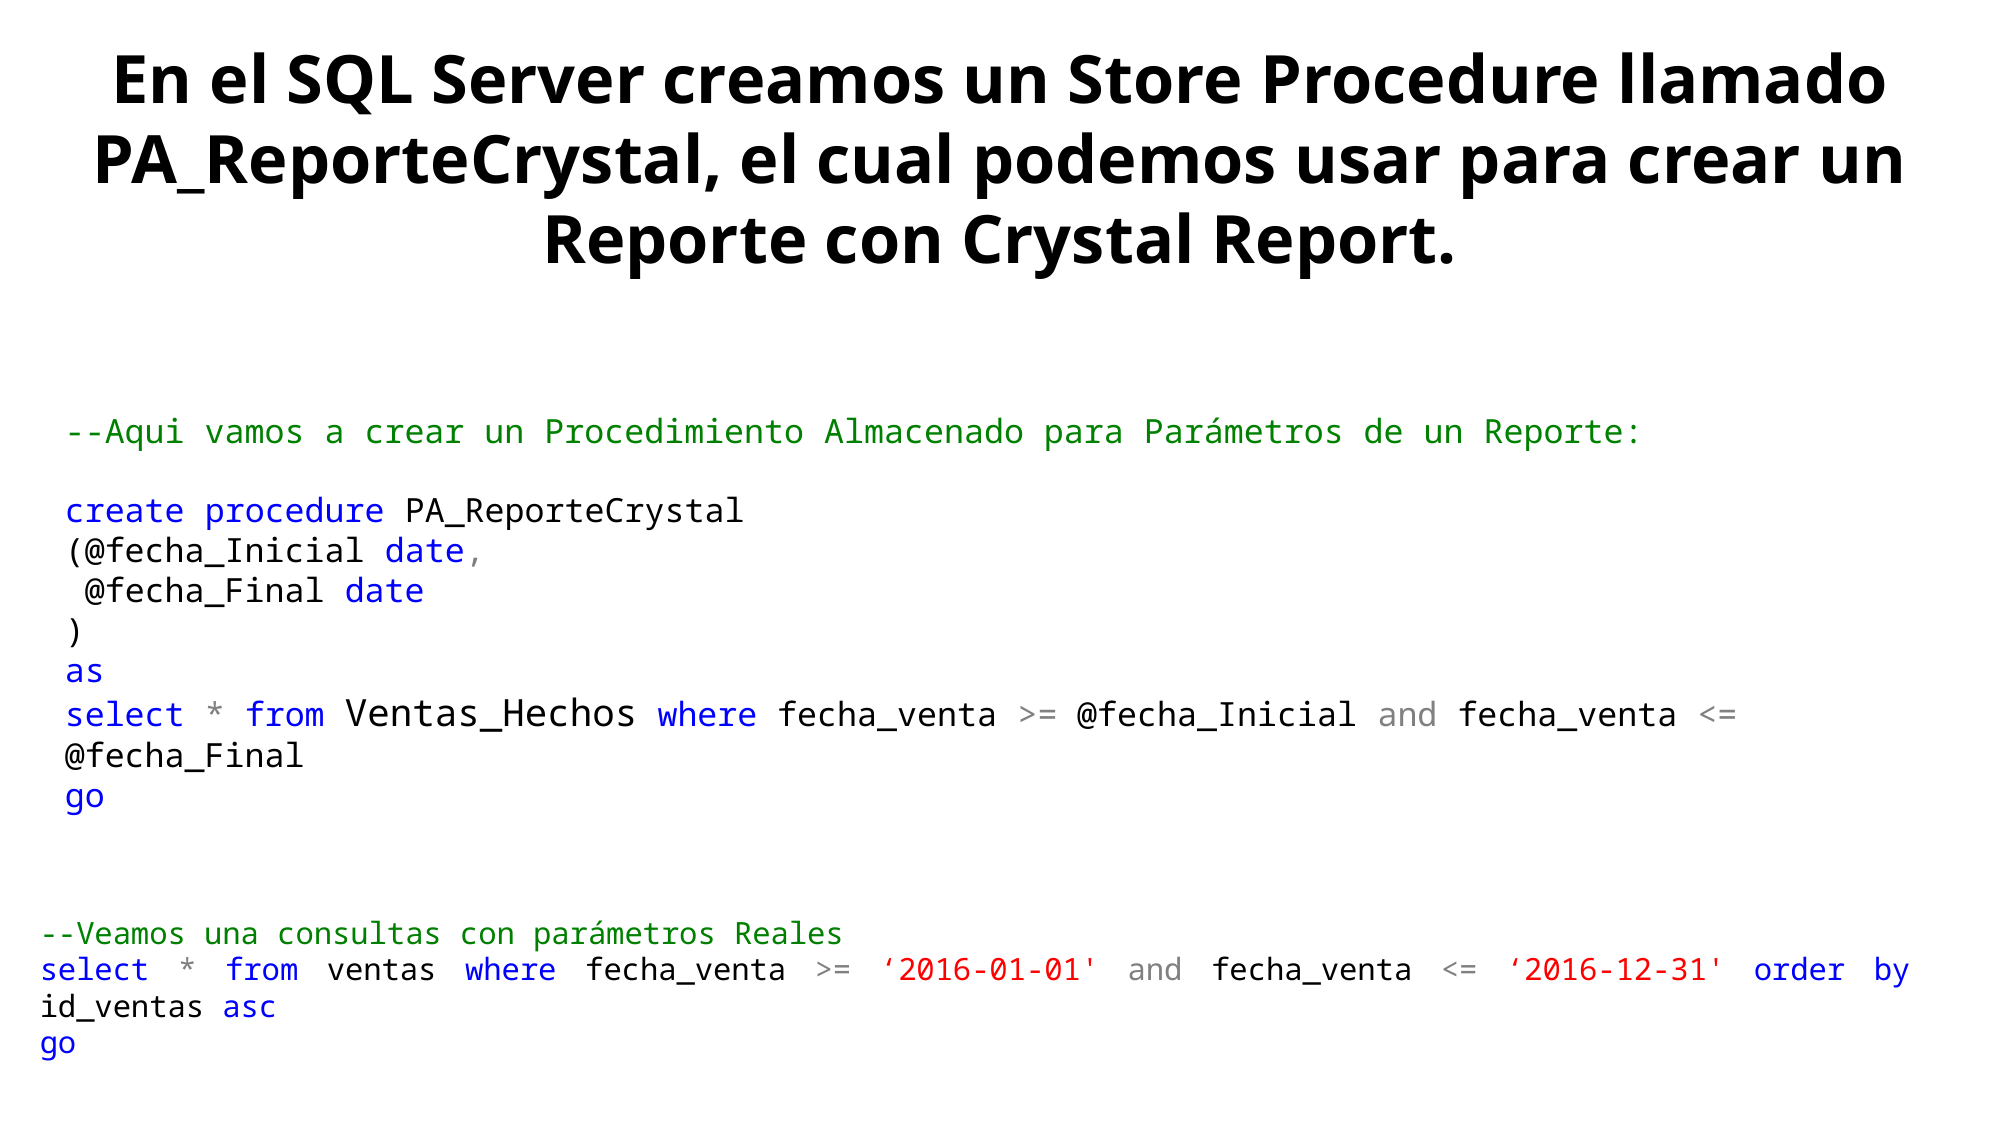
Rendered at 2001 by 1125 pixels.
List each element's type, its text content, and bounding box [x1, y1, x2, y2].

text_box En el SQL Server creamos un Store Procedure llamado PA_ReporteCrystal, el cual podemos usar para crear un Reporte con Crystal Report. [24, 29, 1975, 284]
text_box --Aqui vamos a crear un Procedimiento Almacenado para Parámetros de un Reporte: create procedure PA_ReporteCrystal (@fecha_Inicial date, @fecha_Final date ) as select * from Ventas_Hechos where fecha_venta >= @fecha_Inicial and fecha_venta <= @fecha_Final go [50, 362, 1950, 862]
text_box --Veamos una consultas con parámetros Reales select * from ventas where fecha_venta >= ‘2016-01-01' and fecha_venta <= ‘2016-12-31' order by id_ventas asc go [24, 906, 1925, 1068]
